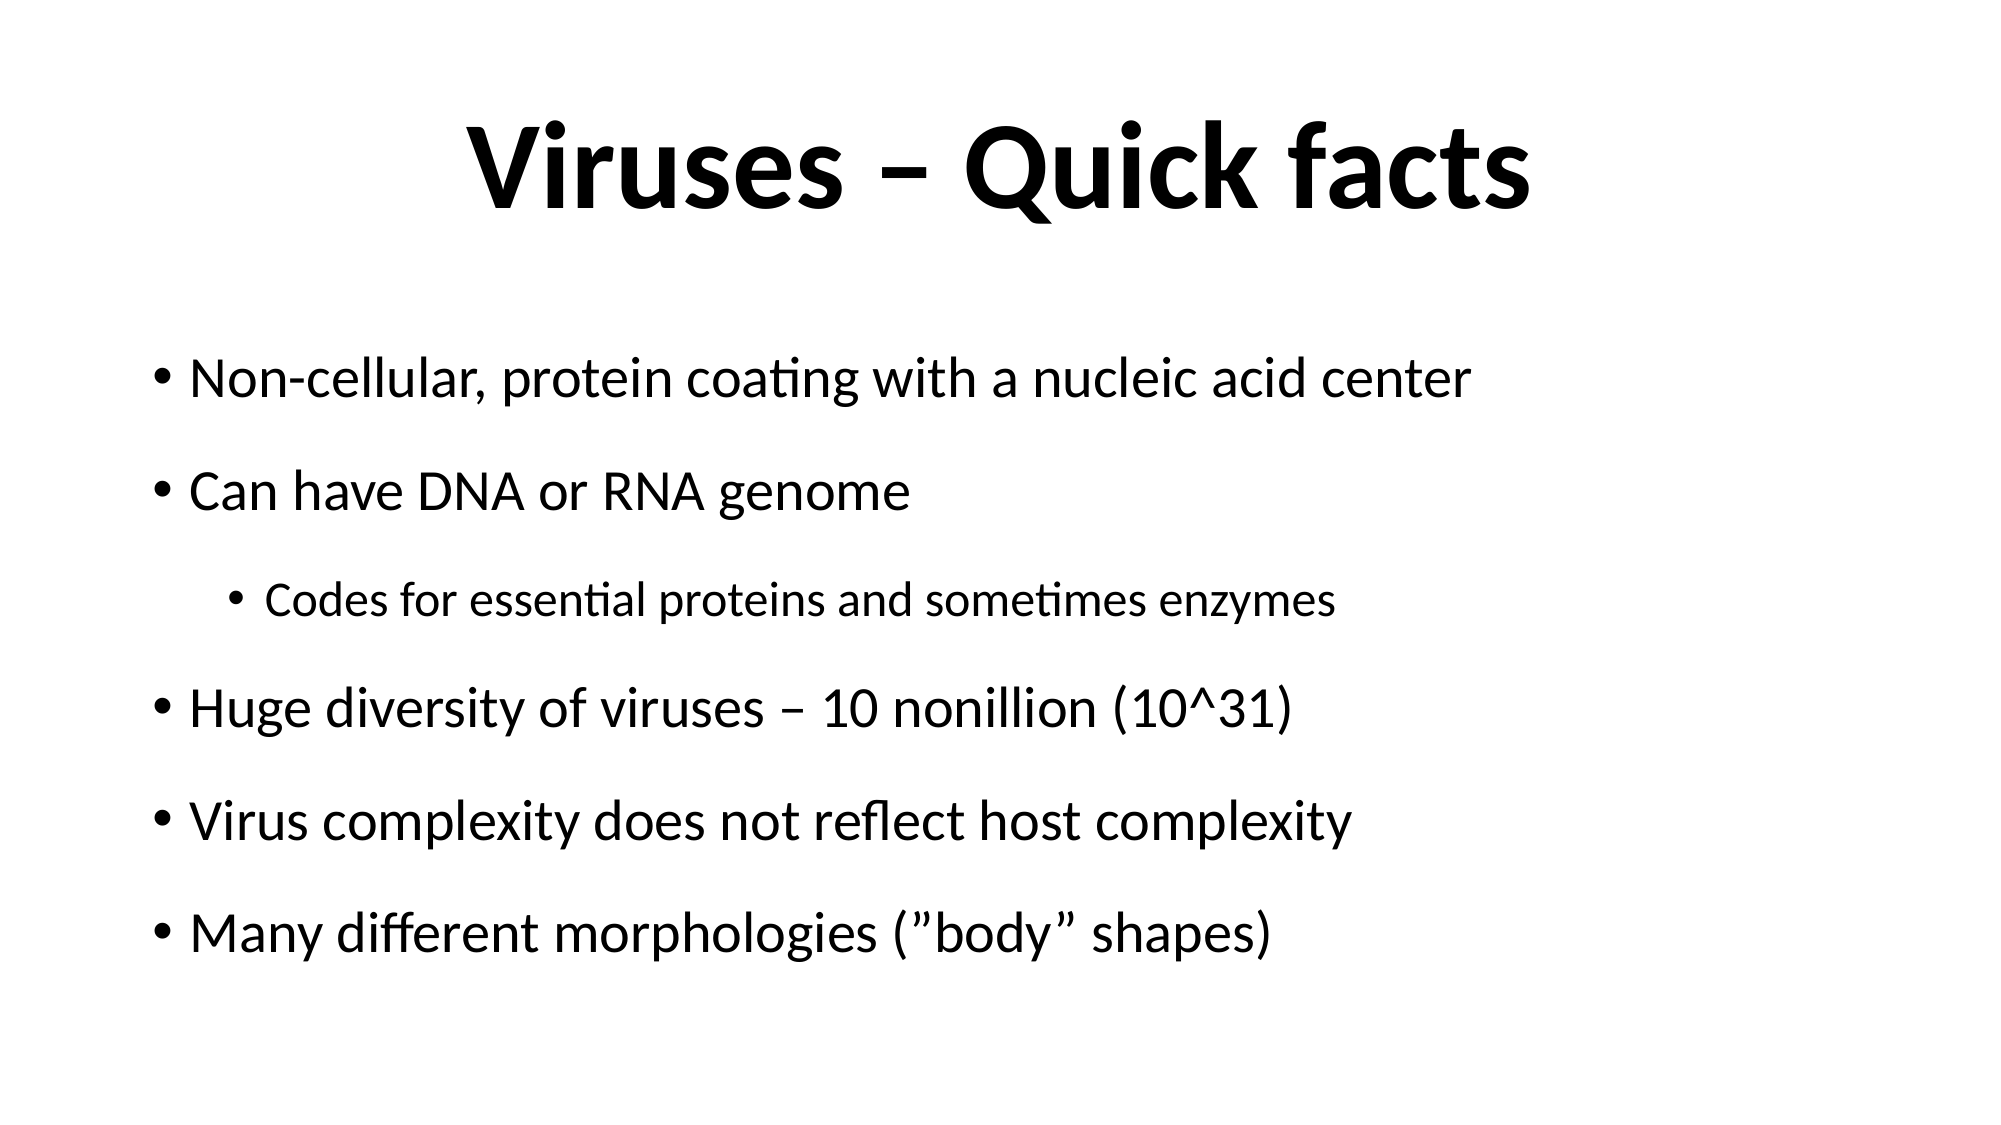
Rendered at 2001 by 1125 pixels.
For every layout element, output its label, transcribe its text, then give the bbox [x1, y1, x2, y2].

list Non-cellular, protein coating with a nucleic acid center Can have DNA or RNA genome Codes for essential proteins and sometimes enzymes Huge diversity of viruses – 10 nonillion (10^31) Virus complexity does not reflect host complexity Many different morphologies (”body” shapes) [137, 299, 1863, 1014]
title Viruses – Quick facts [137, 59, 1863, 278]
